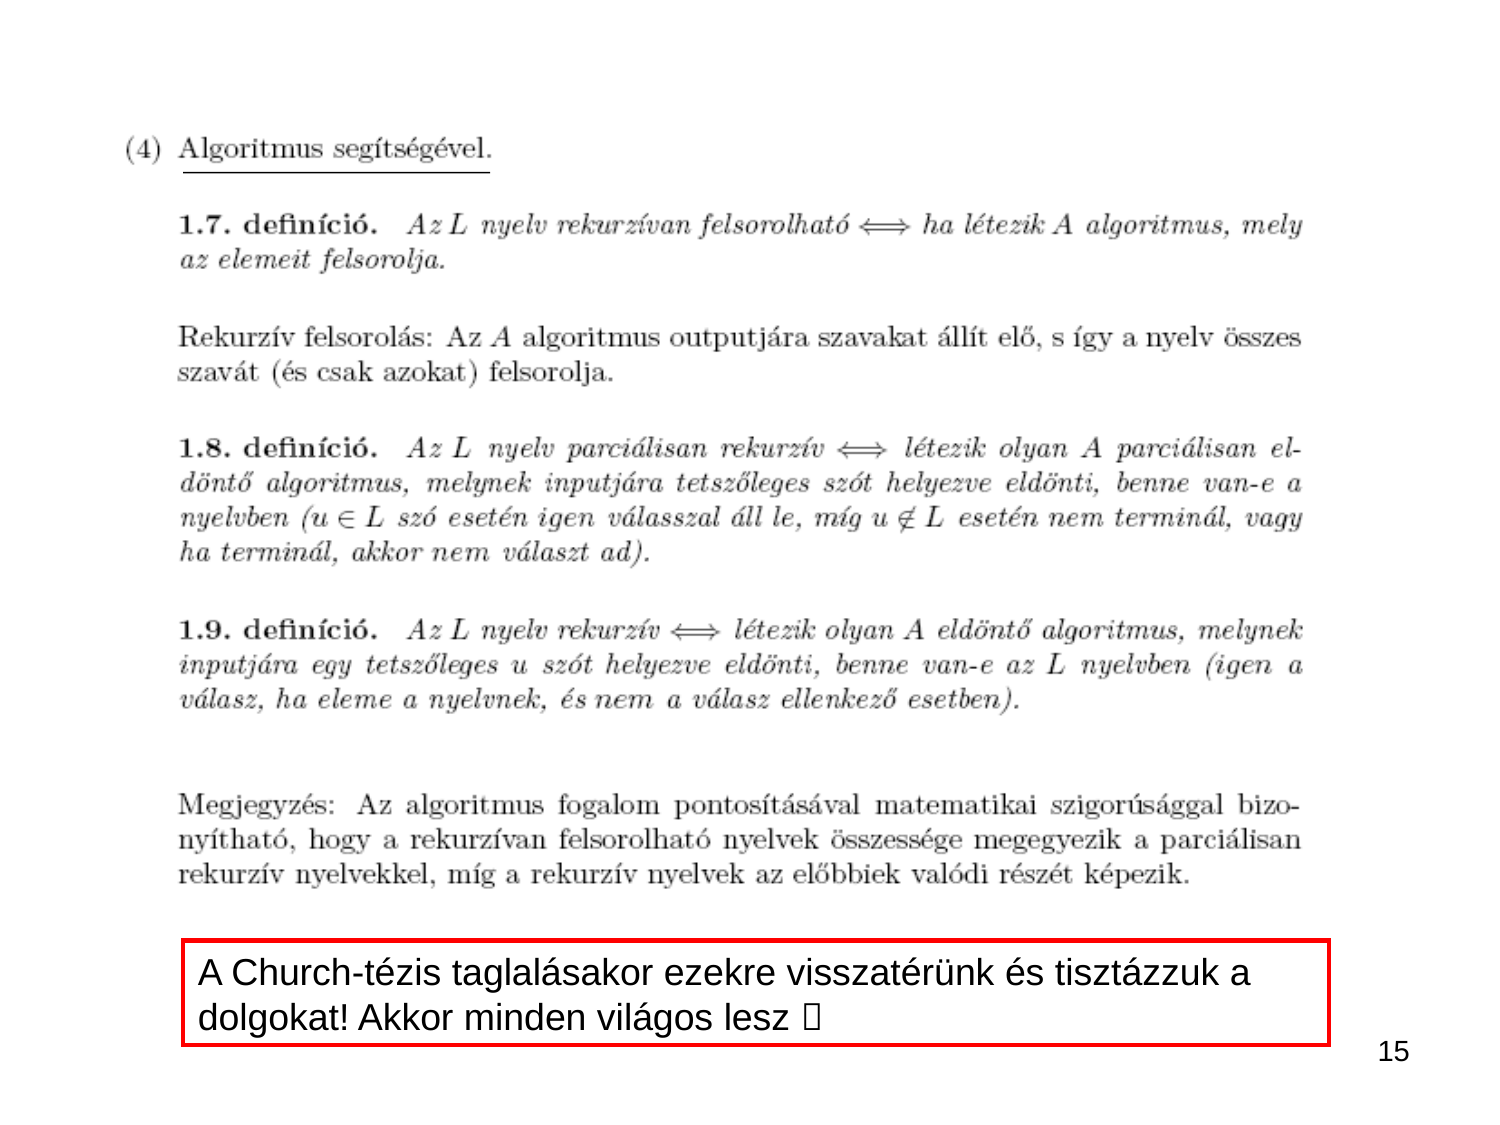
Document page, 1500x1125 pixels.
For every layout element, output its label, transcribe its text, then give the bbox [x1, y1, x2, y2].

slide_number 15 [1074, 1024, 1426, 1103]
picture [99, 120, 1341, 927]
text_box A Church-tézis taglalásakor ezekre visszatérünk és tisztázzuk a dolgokat! Akkor minden világos lesz  [183, 940, 1329, 1046]
